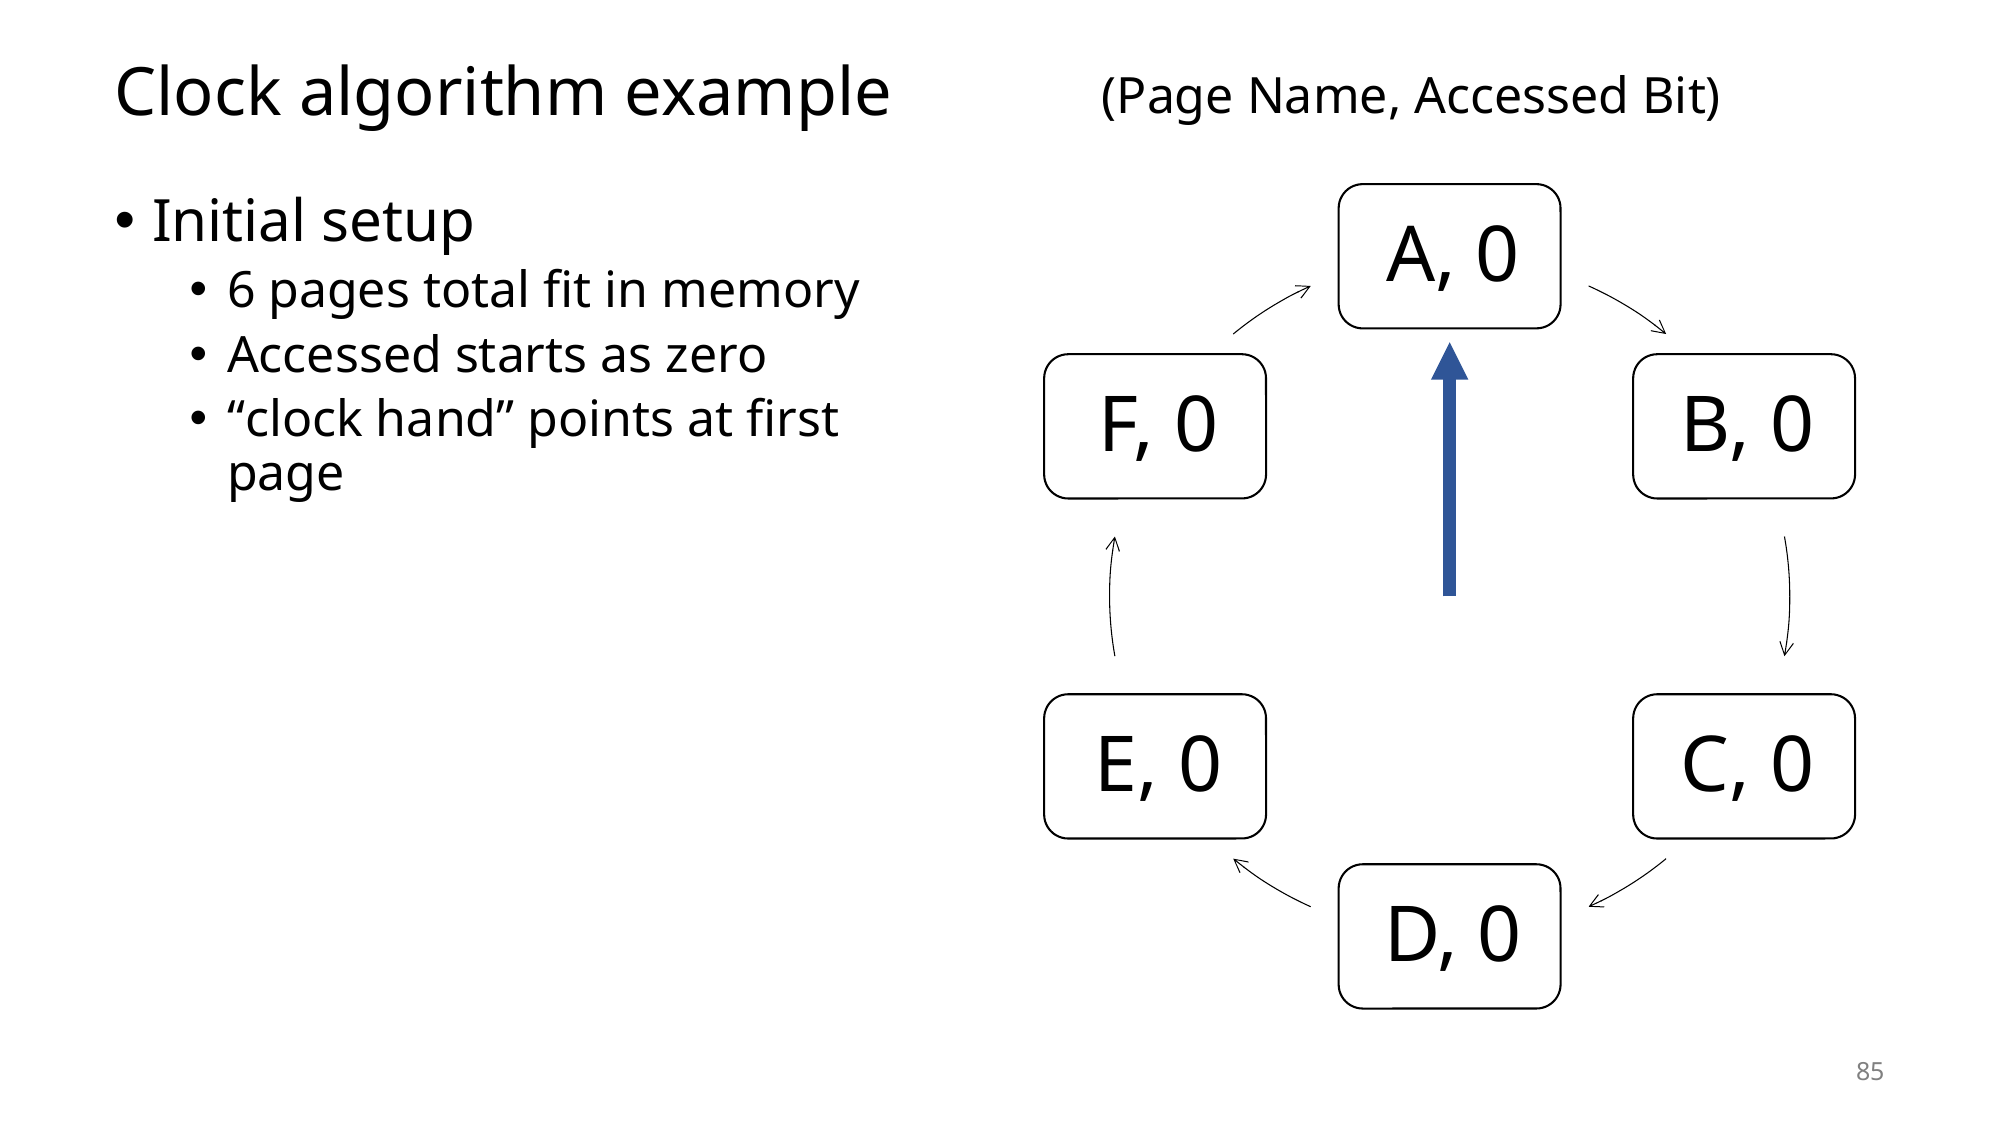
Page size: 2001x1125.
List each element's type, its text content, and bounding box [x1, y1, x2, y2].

text_box (Page Name, Accessed Bit) [1087, 55, 1750, 131]
list Initial setup 6 pages total fit in memory Accessed starts as zero “clock hand” points at first page [99, 183, 963, 1009]
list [1018, 183, 1881, 1009]
title Clock algorithm example [99, 37, 1900, 150]
slide_number 85 [1749, 1042, 1900, 1103]
